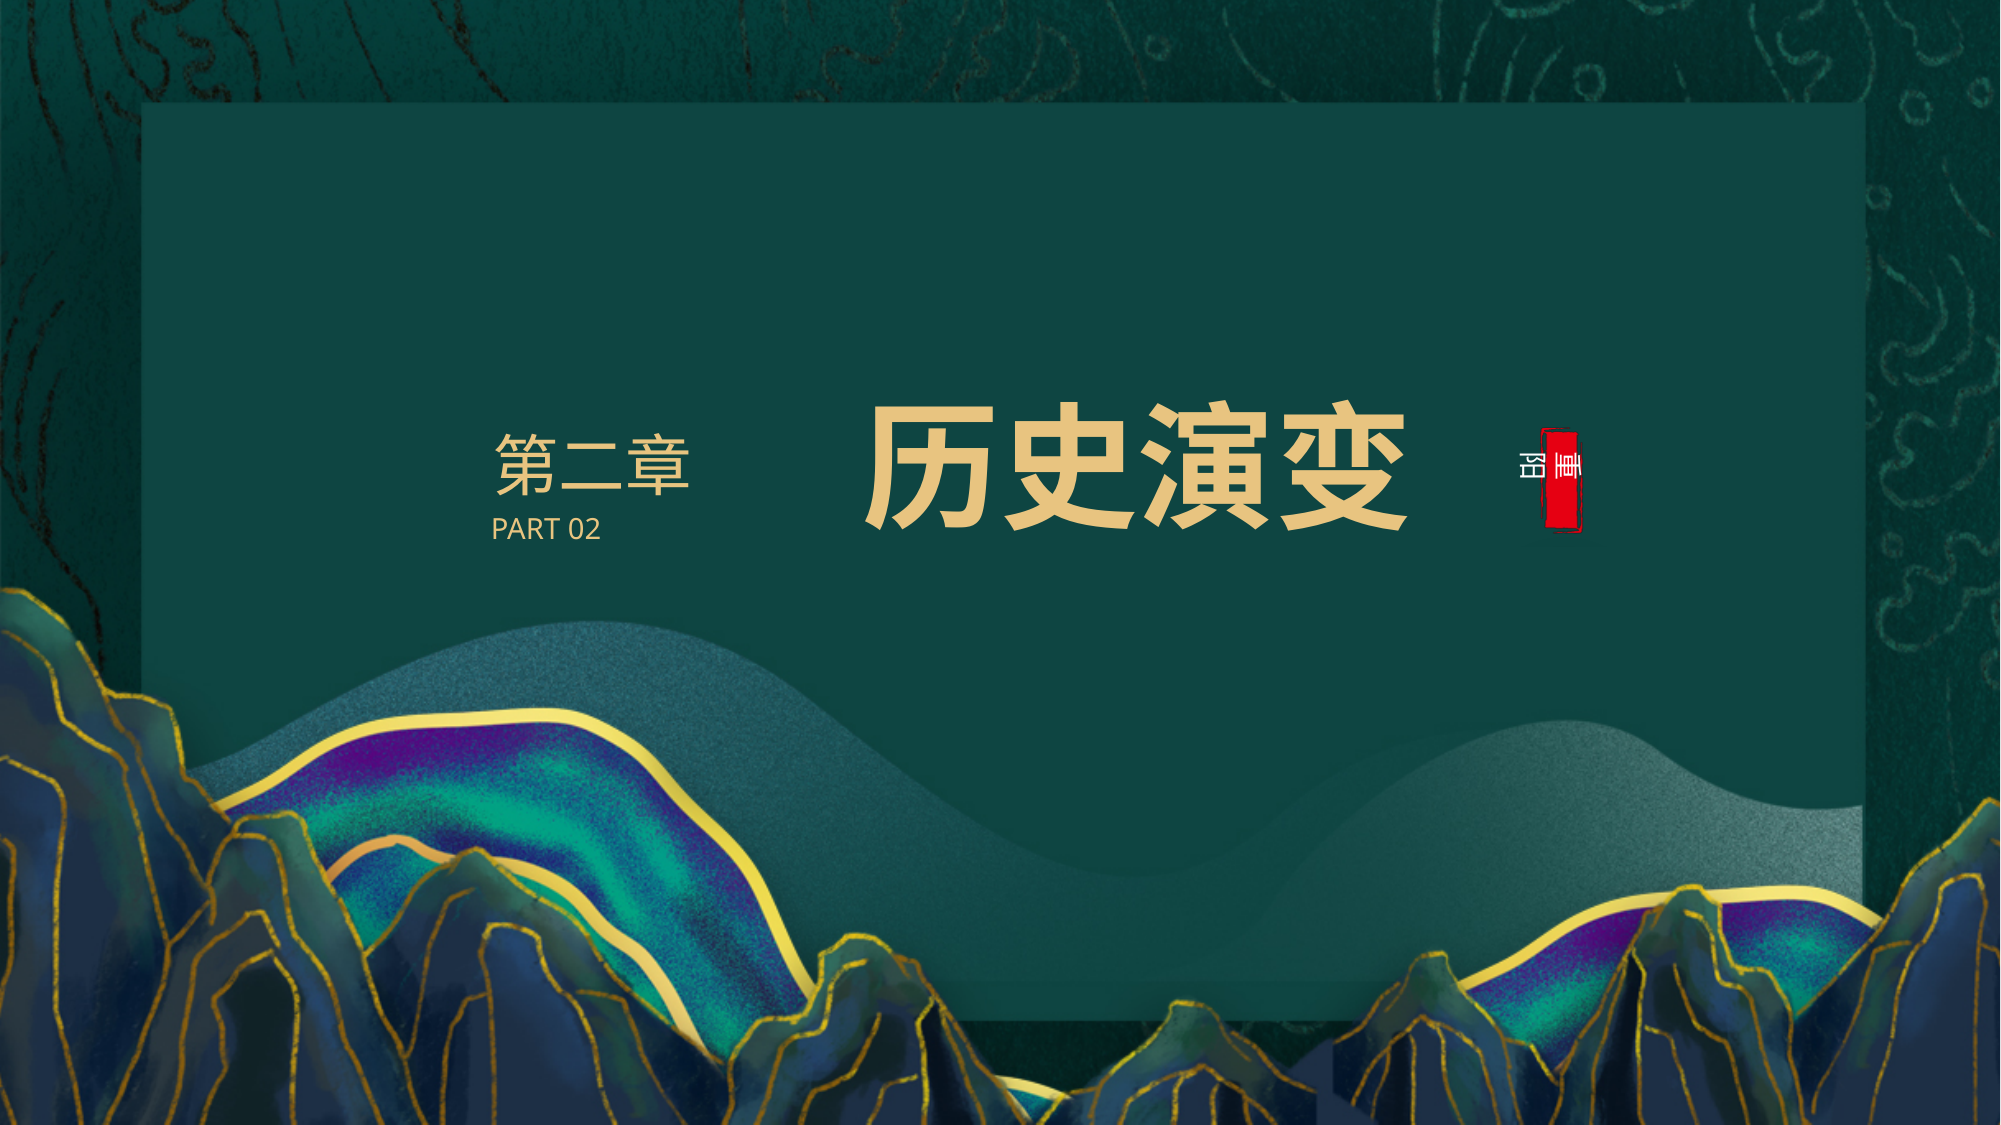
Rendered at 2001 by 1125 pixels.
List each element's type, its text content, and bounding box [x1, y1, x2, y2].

text_box PART 02 [476, 503, 709, 554]
picture [0, 0, 2001, 1125]
text_box 历史演变 [847, 373, 1509, 554]
text_box 第二章 [477, 416, 708, 503]
